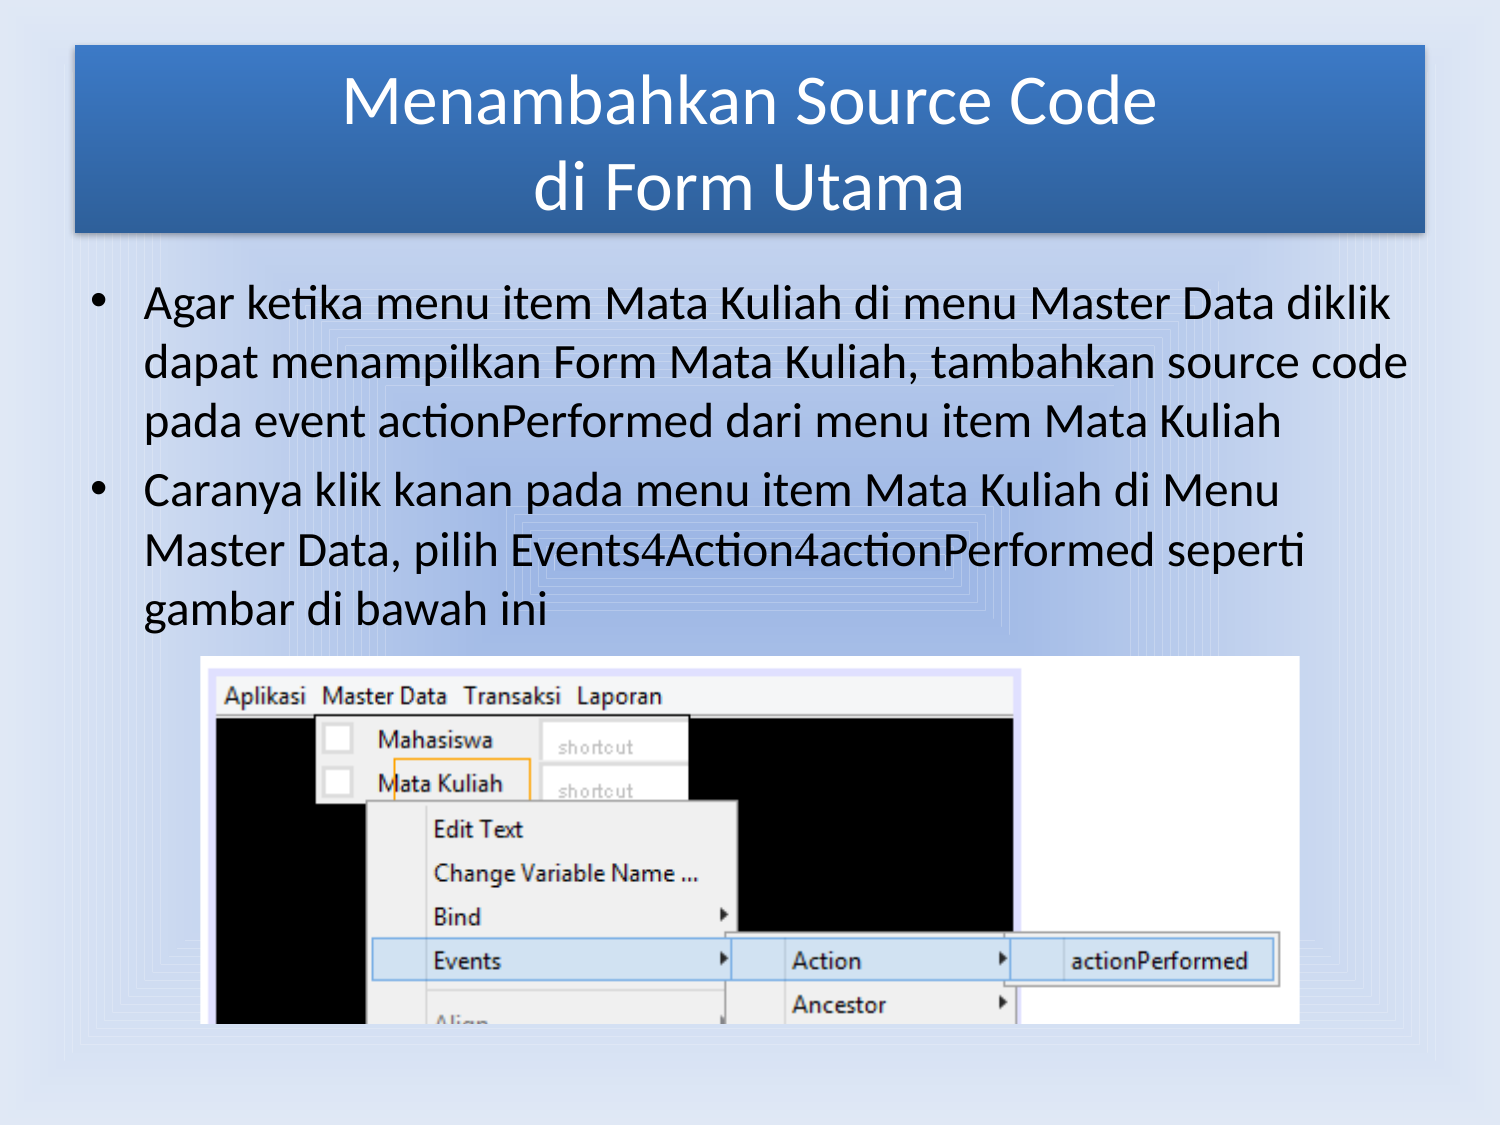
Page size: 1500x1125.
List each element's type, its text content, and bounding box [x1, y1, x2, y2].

picture [200, 656, 1300, 1024]
list Agar ketika menu item Mata Kuliah di menu Master Data diklik dapat menampilkan Form Mata Kuliah, tambahkan source code pada event actionPerformed dari menu item Mata Kuliah Caranya klik kanan pada menu item Mata Kuliah di Menu Master Data, pilih EventsActionactionPerformed seperti gambar di bawah ini [75, 262, 1425, 657]
title Menambahkan Source Code di Form Utama [75, 45, 1425, 233]
